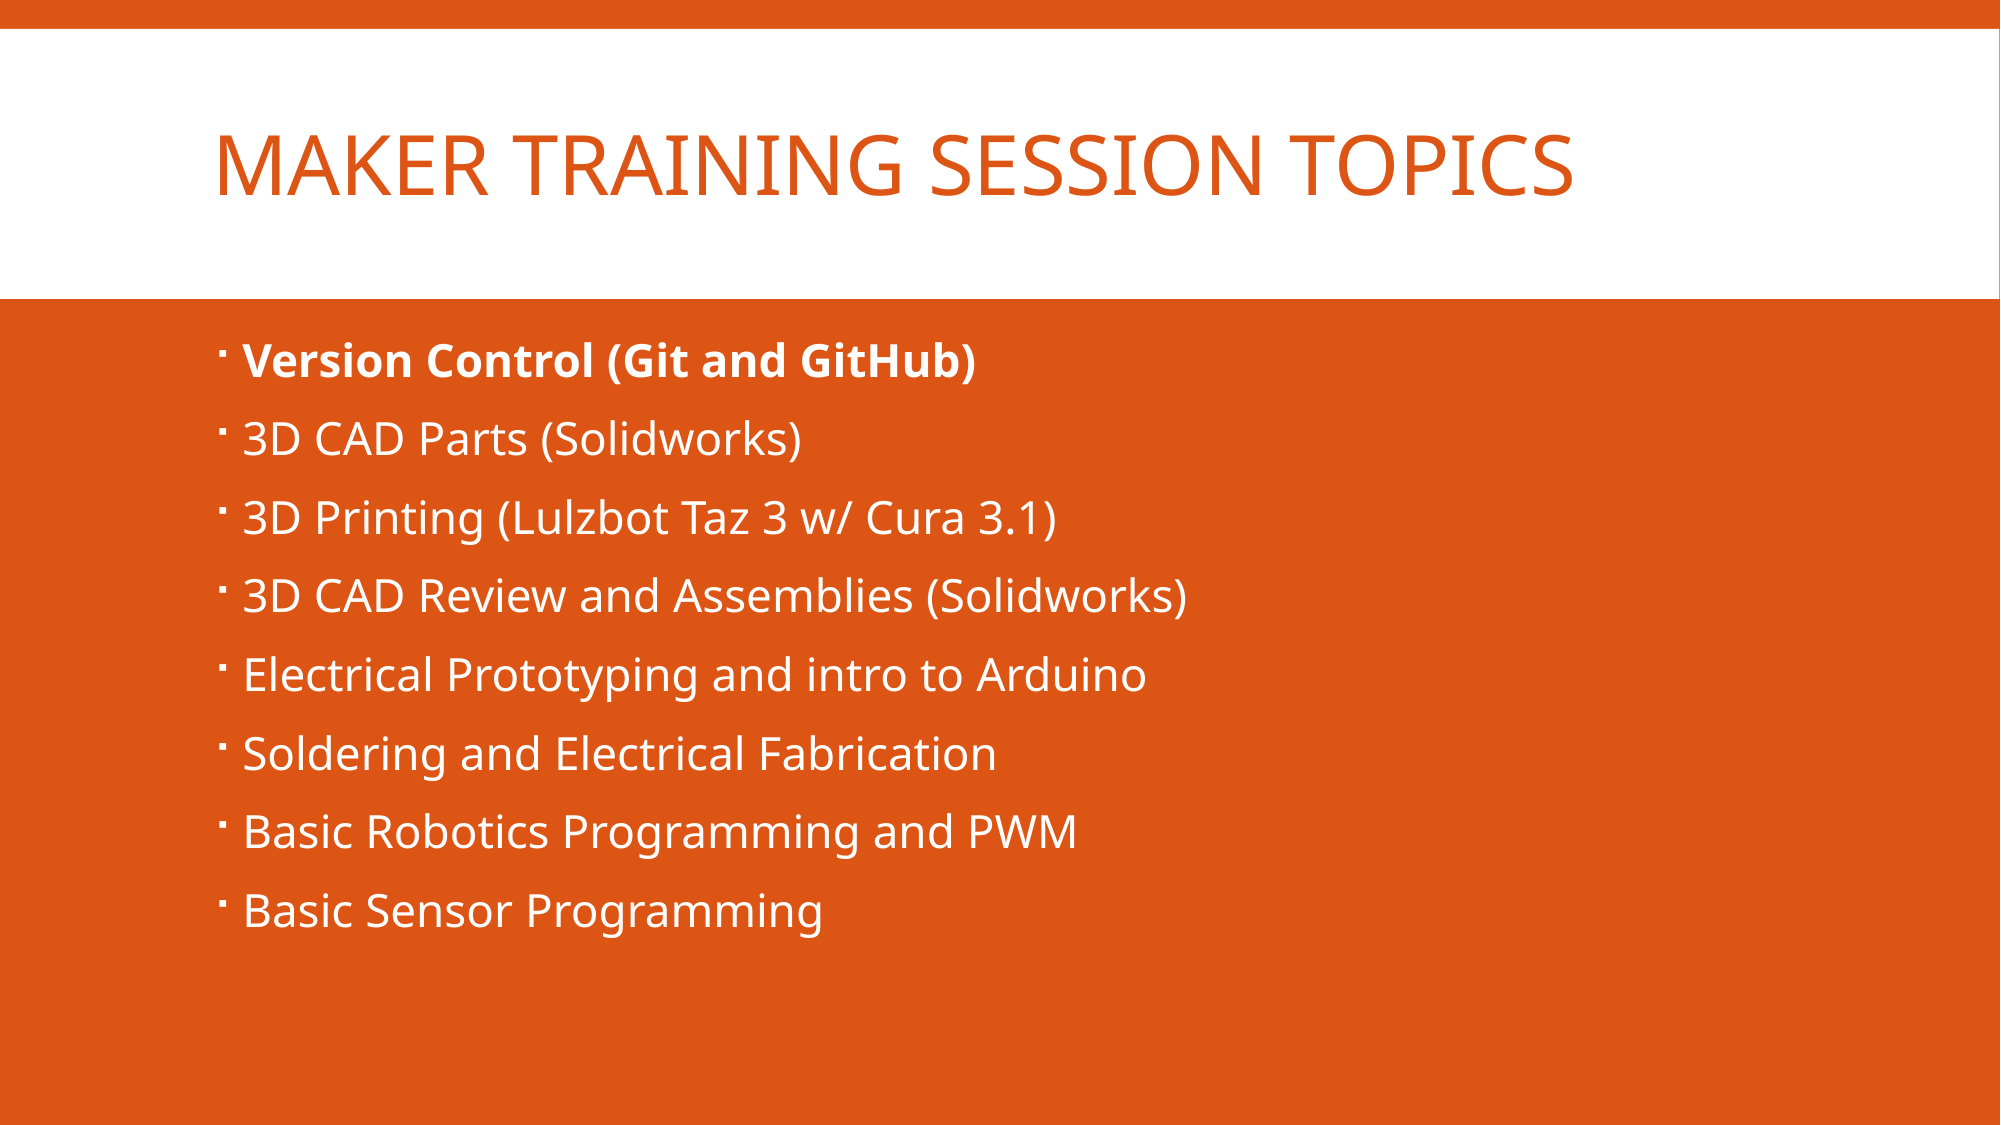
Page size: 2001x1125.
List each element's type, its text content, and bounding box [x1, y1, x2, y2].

title Maker Training Session Topics [197, 46, 1803, 295]
list Version Control (Git and GitHub) 3D CAD Parts (Solidworks) 3D Printing (Lulzbot Taz 3 w/ Cura 3.1) 3D CAD Review and Assemblies (Solidworks) Electrical Prototyping and intro to Arduino Soldering and Electrical Fabrication Basic Robotics Programming and PWM Basic Sensor Programming [197, 329, 1803, 1020]
